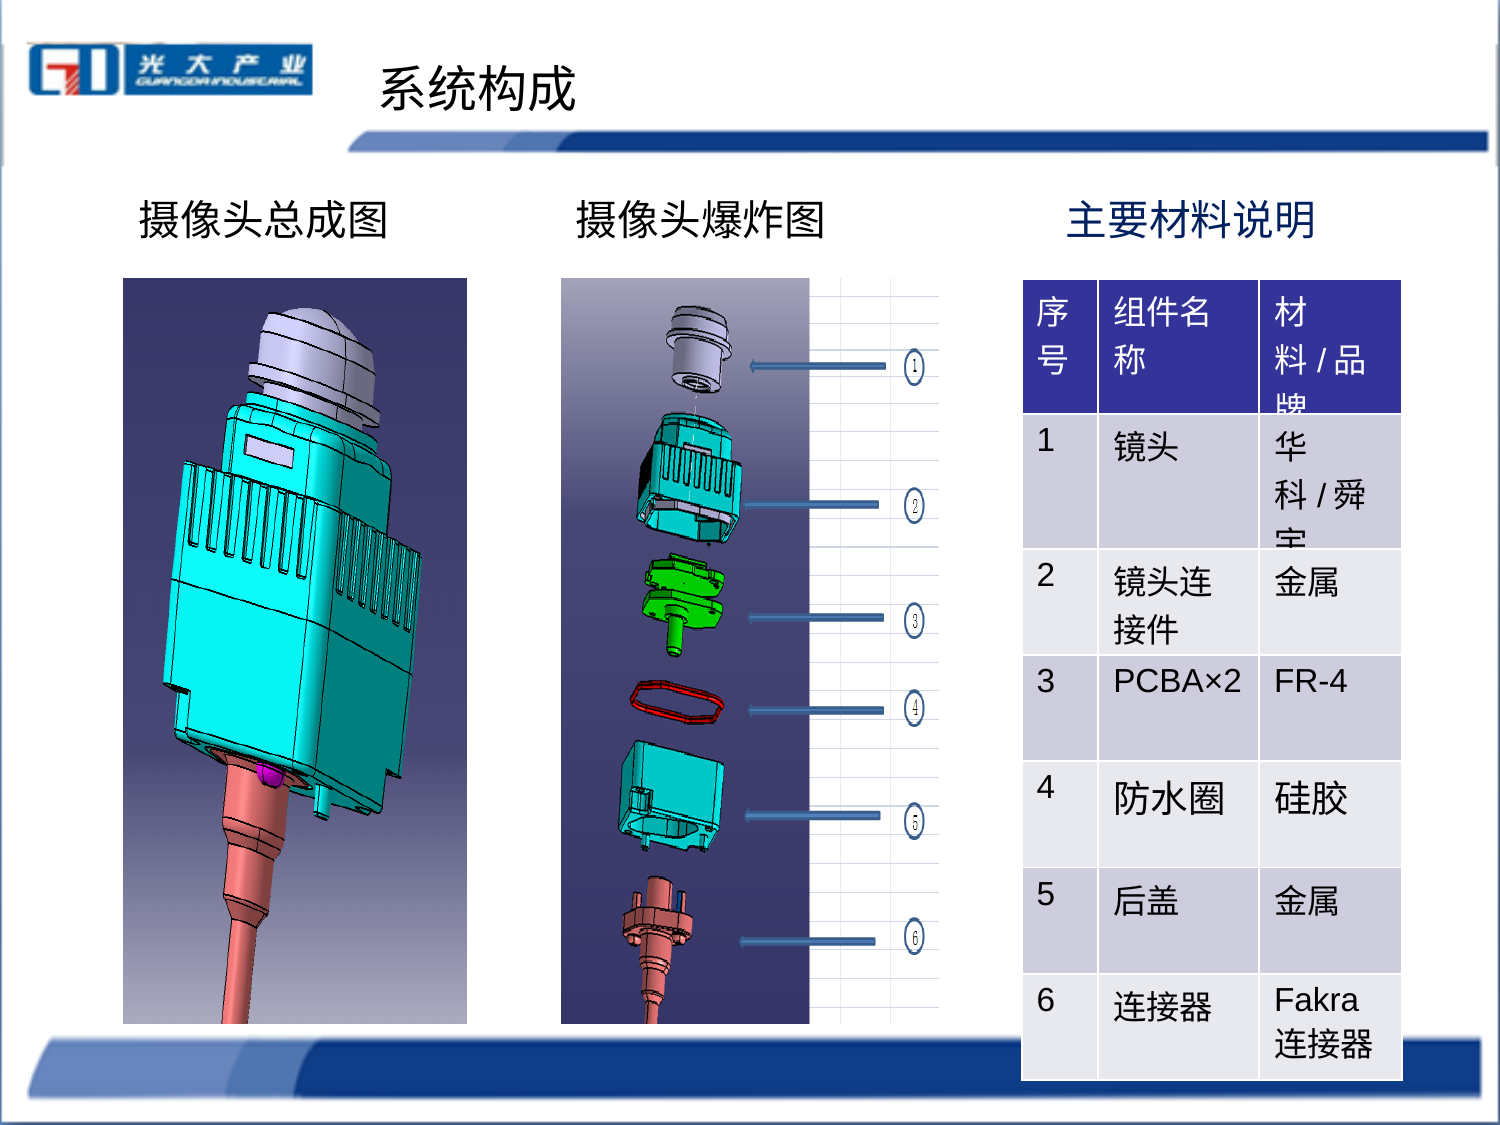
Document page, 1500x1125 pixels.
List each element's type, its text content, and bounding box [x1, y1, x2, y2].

table_cell 镜头连接件 [1099, 550, 1258, 654]
table_header 序号 [1023, 280, 1097, 413]
picture [0, 0, 1500, 1125]
table_cell Fakra连接器 [1260, 975, 1401, 1079]
table_header 组件名称 [1099, 280, 1258, 413]
table_cell 华科/舜宇 [1260, 415, 1401, 548]
table_cell 2 [1023, 550, 1097, 654]
table_cell 后盖 [1099, 868, 1258, 973]
table_cell 6 [1023, 975, 1097, 1079]
table_cell 3 [1023, 656, 1097, 760]
table_cell 5 [1023, 868, 1097, 973]
table_cell PCBA×2 [1099, 656, 1258, 760]
table_cell 金属 [1260, 868, 1401, 973]
text_box 摄像头总成图 [123, 186, 502, 252]
text_box 摄像头爆炸图 [561, 186, 939, 252]
table_cell 硅胶 [1260, 762, 1401, 867]
text_box 系统构成 [362, 49, 650, 125]
table_cell 金属 [1260, 550, 1401, 654]
text_box 主要材料说明 [1050, 186, 1403, 249]
table_cell 防水圈 [1099, 762, 1258, 867]
table_cell 连接器 [1099, 975, 1258, 1079]
table_cell 4 [1023, 762, 1097, 867]
table_cell FR-4 [1260, 656, 1401, 760]
table_cell 1 [1023, 415, 1097, 548]
table_header 材料/品牌 [1260, 280, 1401, 413]
table_cell 镜头 [1099, 415, 1258, 548]
